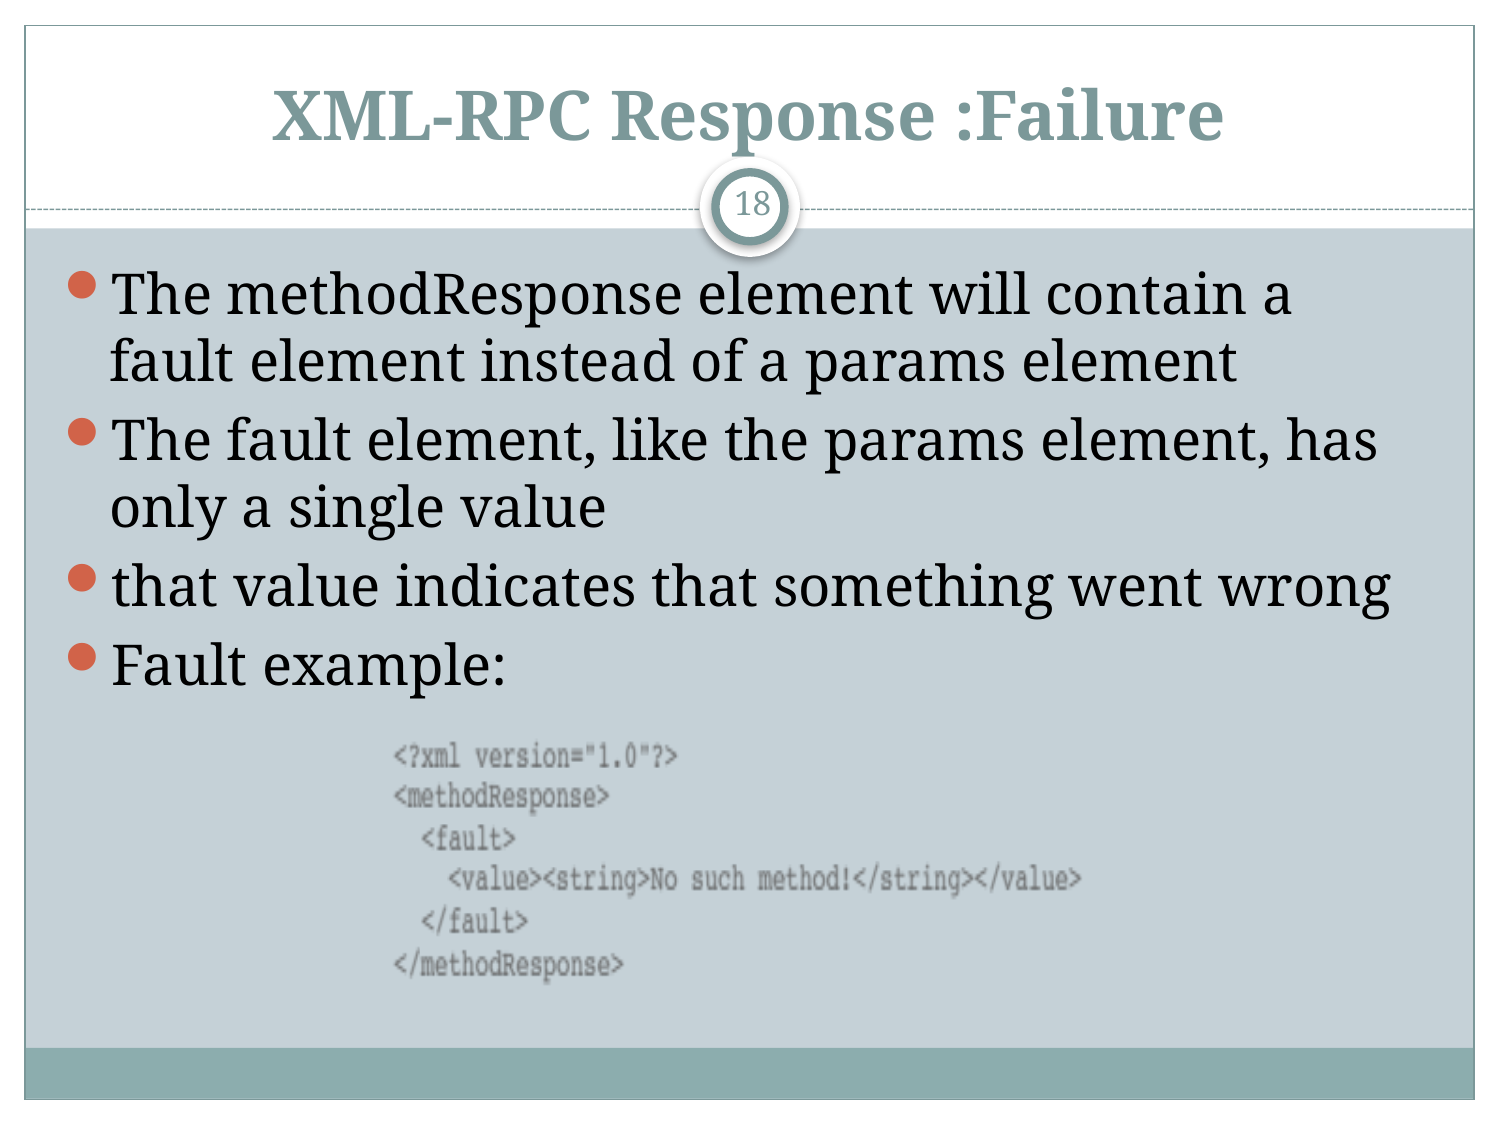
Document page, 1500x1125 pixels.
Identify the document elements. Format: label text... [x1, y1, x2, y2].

title XML-RPC Response :Failure [49, 37, 1450, 162]
picture [358, 722, 1099, 1010]
list The methodResponse element will contain a fault element instead of a params element The fault element, like the params element, has only a single value that value indicates that something went wrong Fault example: [49, 250, 1445, 750]
slide_number 18 [715, 168, 791, 241]
